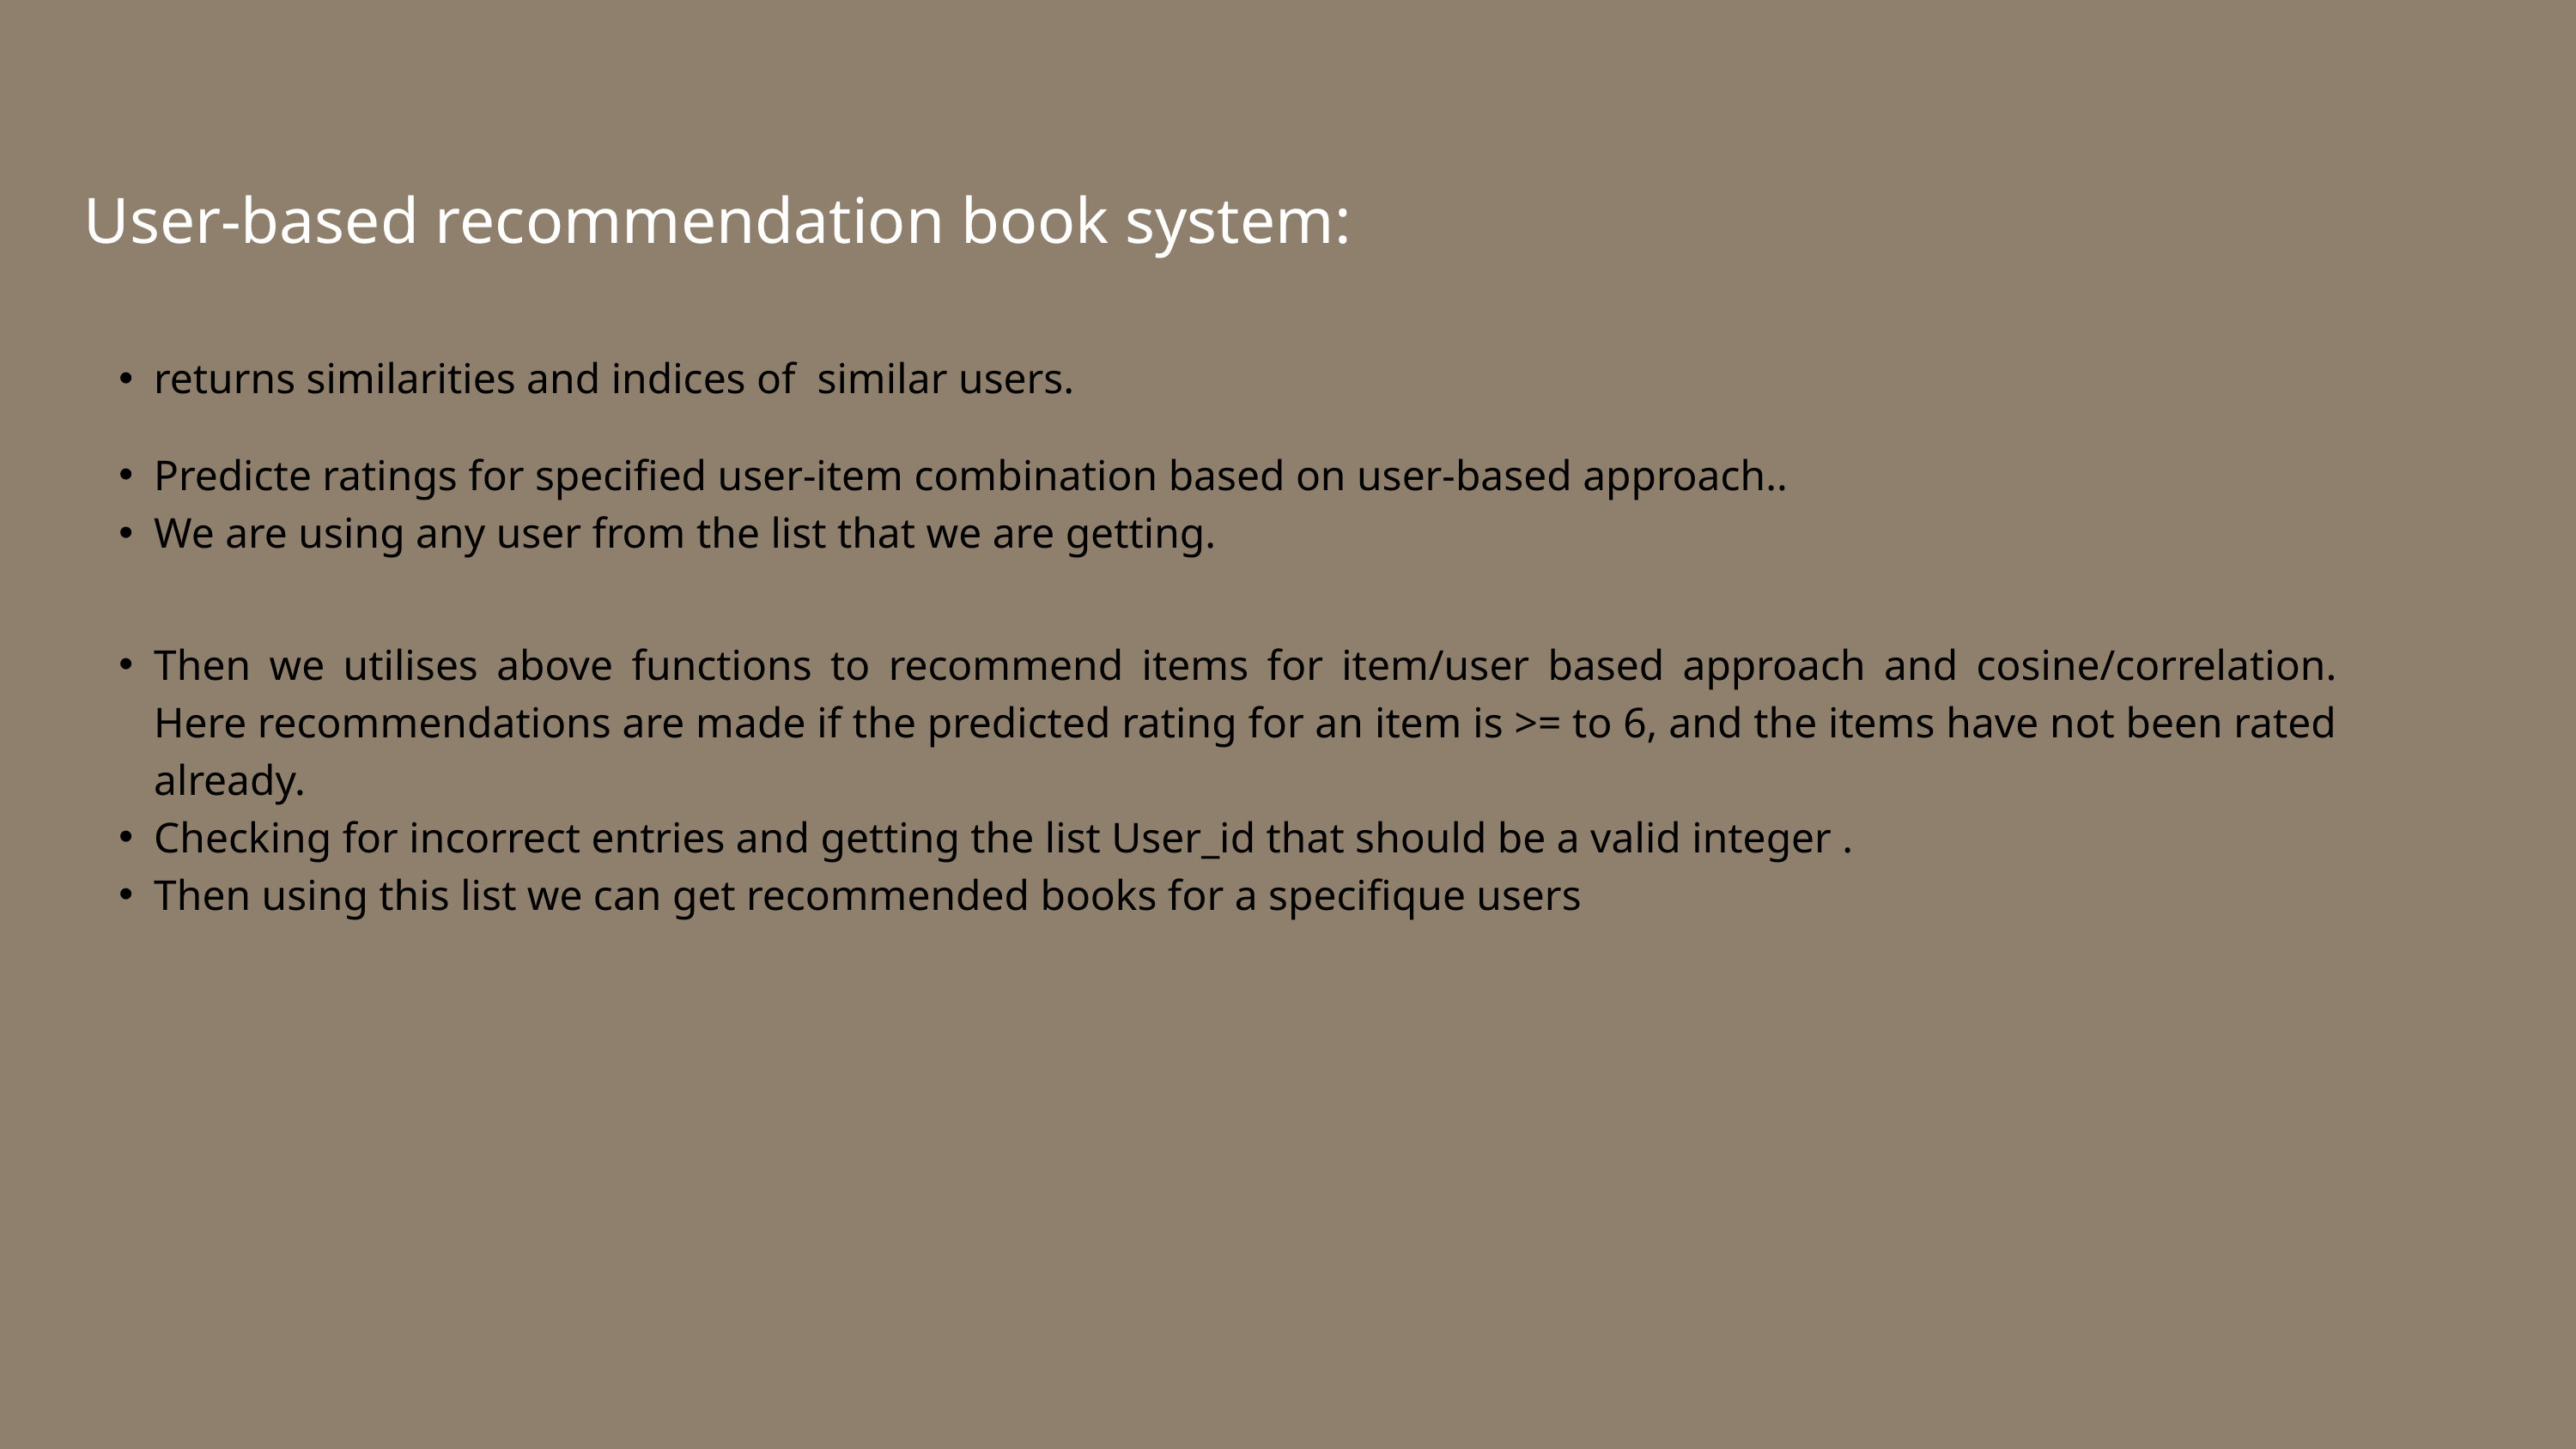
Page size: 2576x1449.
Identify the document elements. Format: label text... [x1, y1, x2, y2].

text_box Then we utilises above functions to recommend items for item/user based approach and cosine/correlation. Here recommendations are made if the predicted rating for an item is >= to 6, and the items have not been rated already. Checking for incorrect entries and getting the list User_id that should be a valid integer . Then using this list we can get recommended books for a specifique users [83, 630, 2341, 919]
text_box User-based recommendation book system: [83, 179, 1948, 256]
text_box returns similarities and indices of similar users. [83, 344, 2341, 403]
text_box Predicte ratings for specified user-item combination based on user-based approach.. We are using any user from the list that we are getting. [83, 440, 2341, 557]
